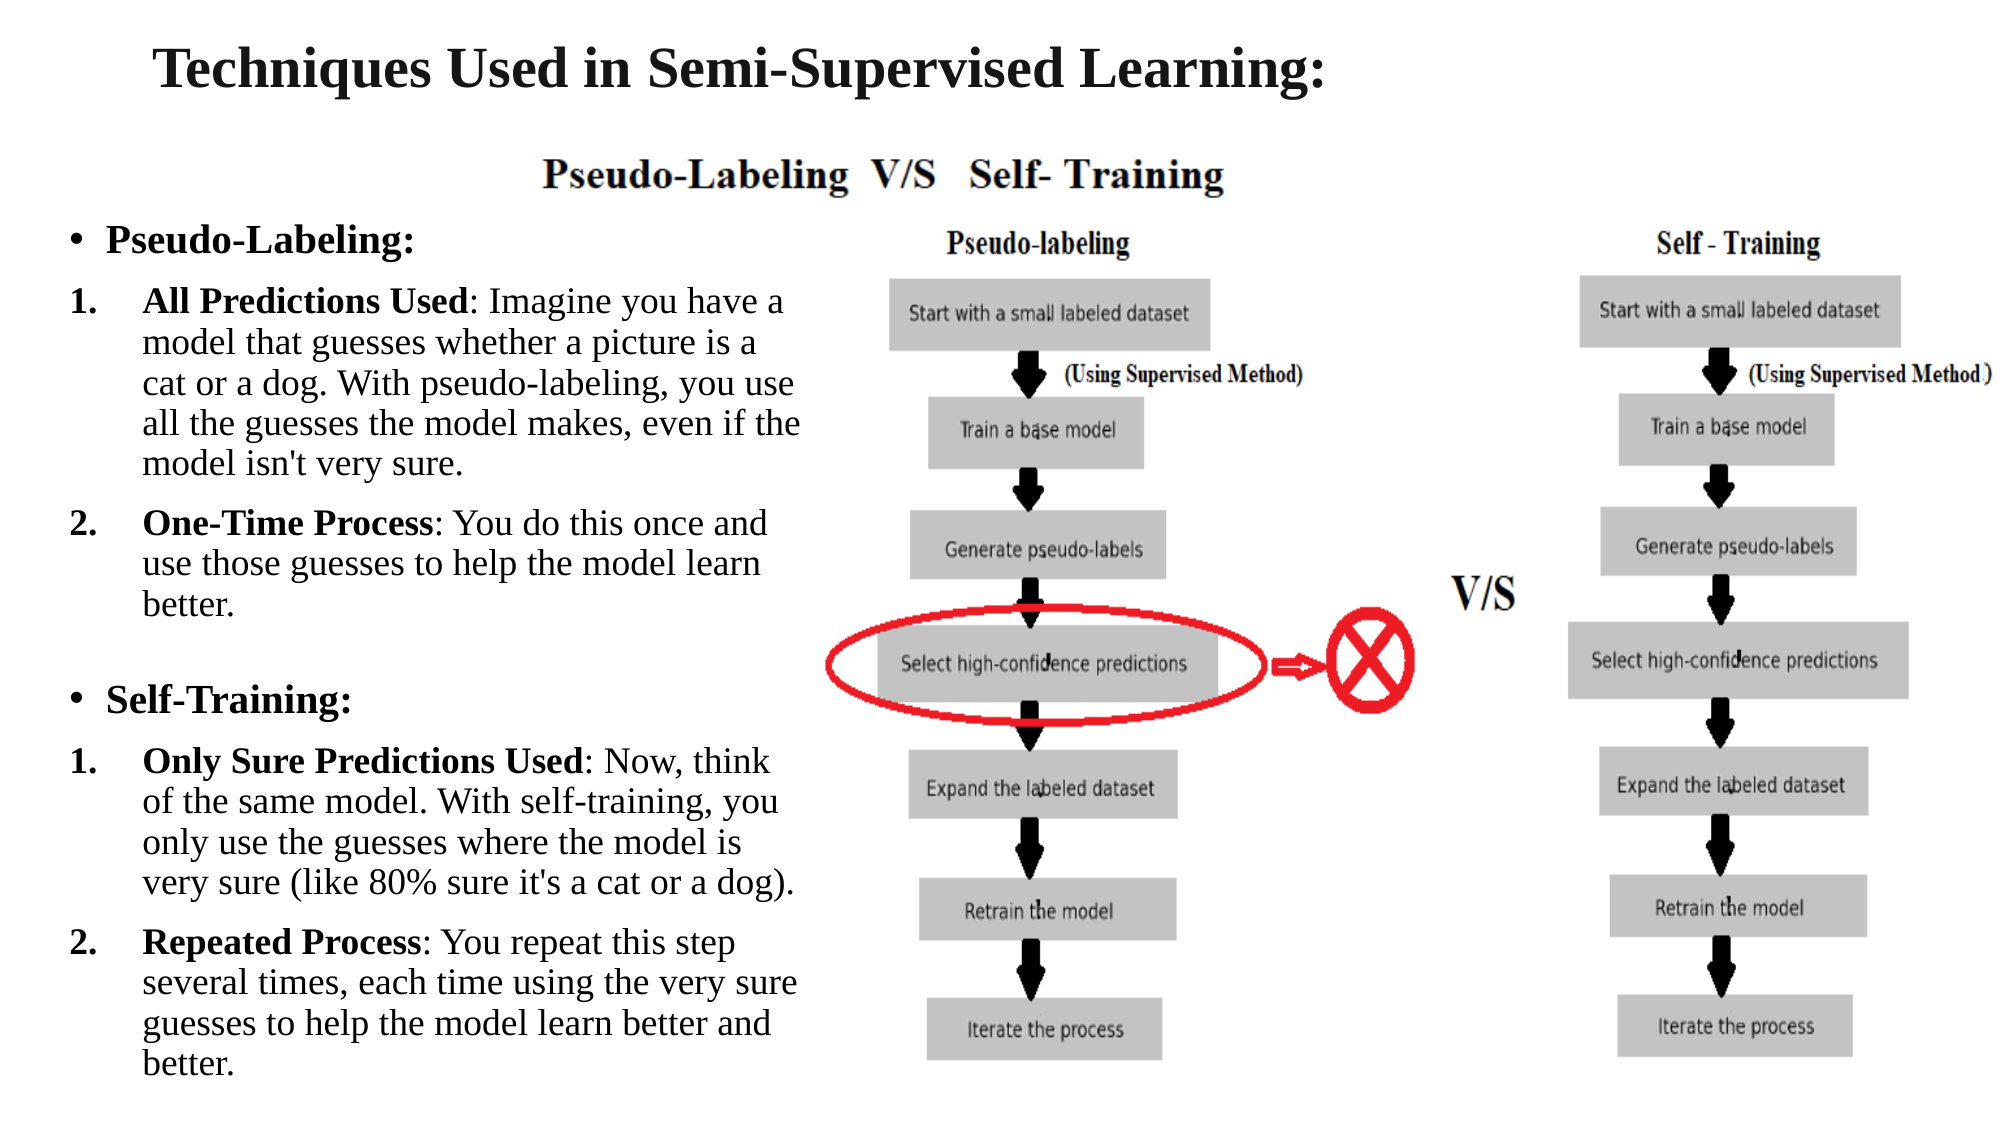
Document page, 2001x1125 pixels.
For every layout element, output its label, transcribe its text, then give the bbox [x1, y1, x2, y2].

title Techniques Used in Semi-Supervised Learning: [137, 0, 1863, 137]
list Pseudo-Labeling: All Predictions Used: Imagine you have a model that guesses whether a picture is a cat or a dog. With pseudo-labeling, you use all the guesses the model makes, even if the model isn't very sure. One-Time Process: You do this once and use those guesses to help the model learn better. Self-Training: Only Sure Predictions Used: Now, think of the same model. With self-training, you only use the guesses where the model is very sure (like 80% sure it's a cat or a dog). Repeated Process: You repeat this step several times, each time using the very sure guesses to help the model learn better and better. [54, 210, 824, 1094]
picture [530, 142, 1235, 206]
picture [823, 210, 2000, 1072]
